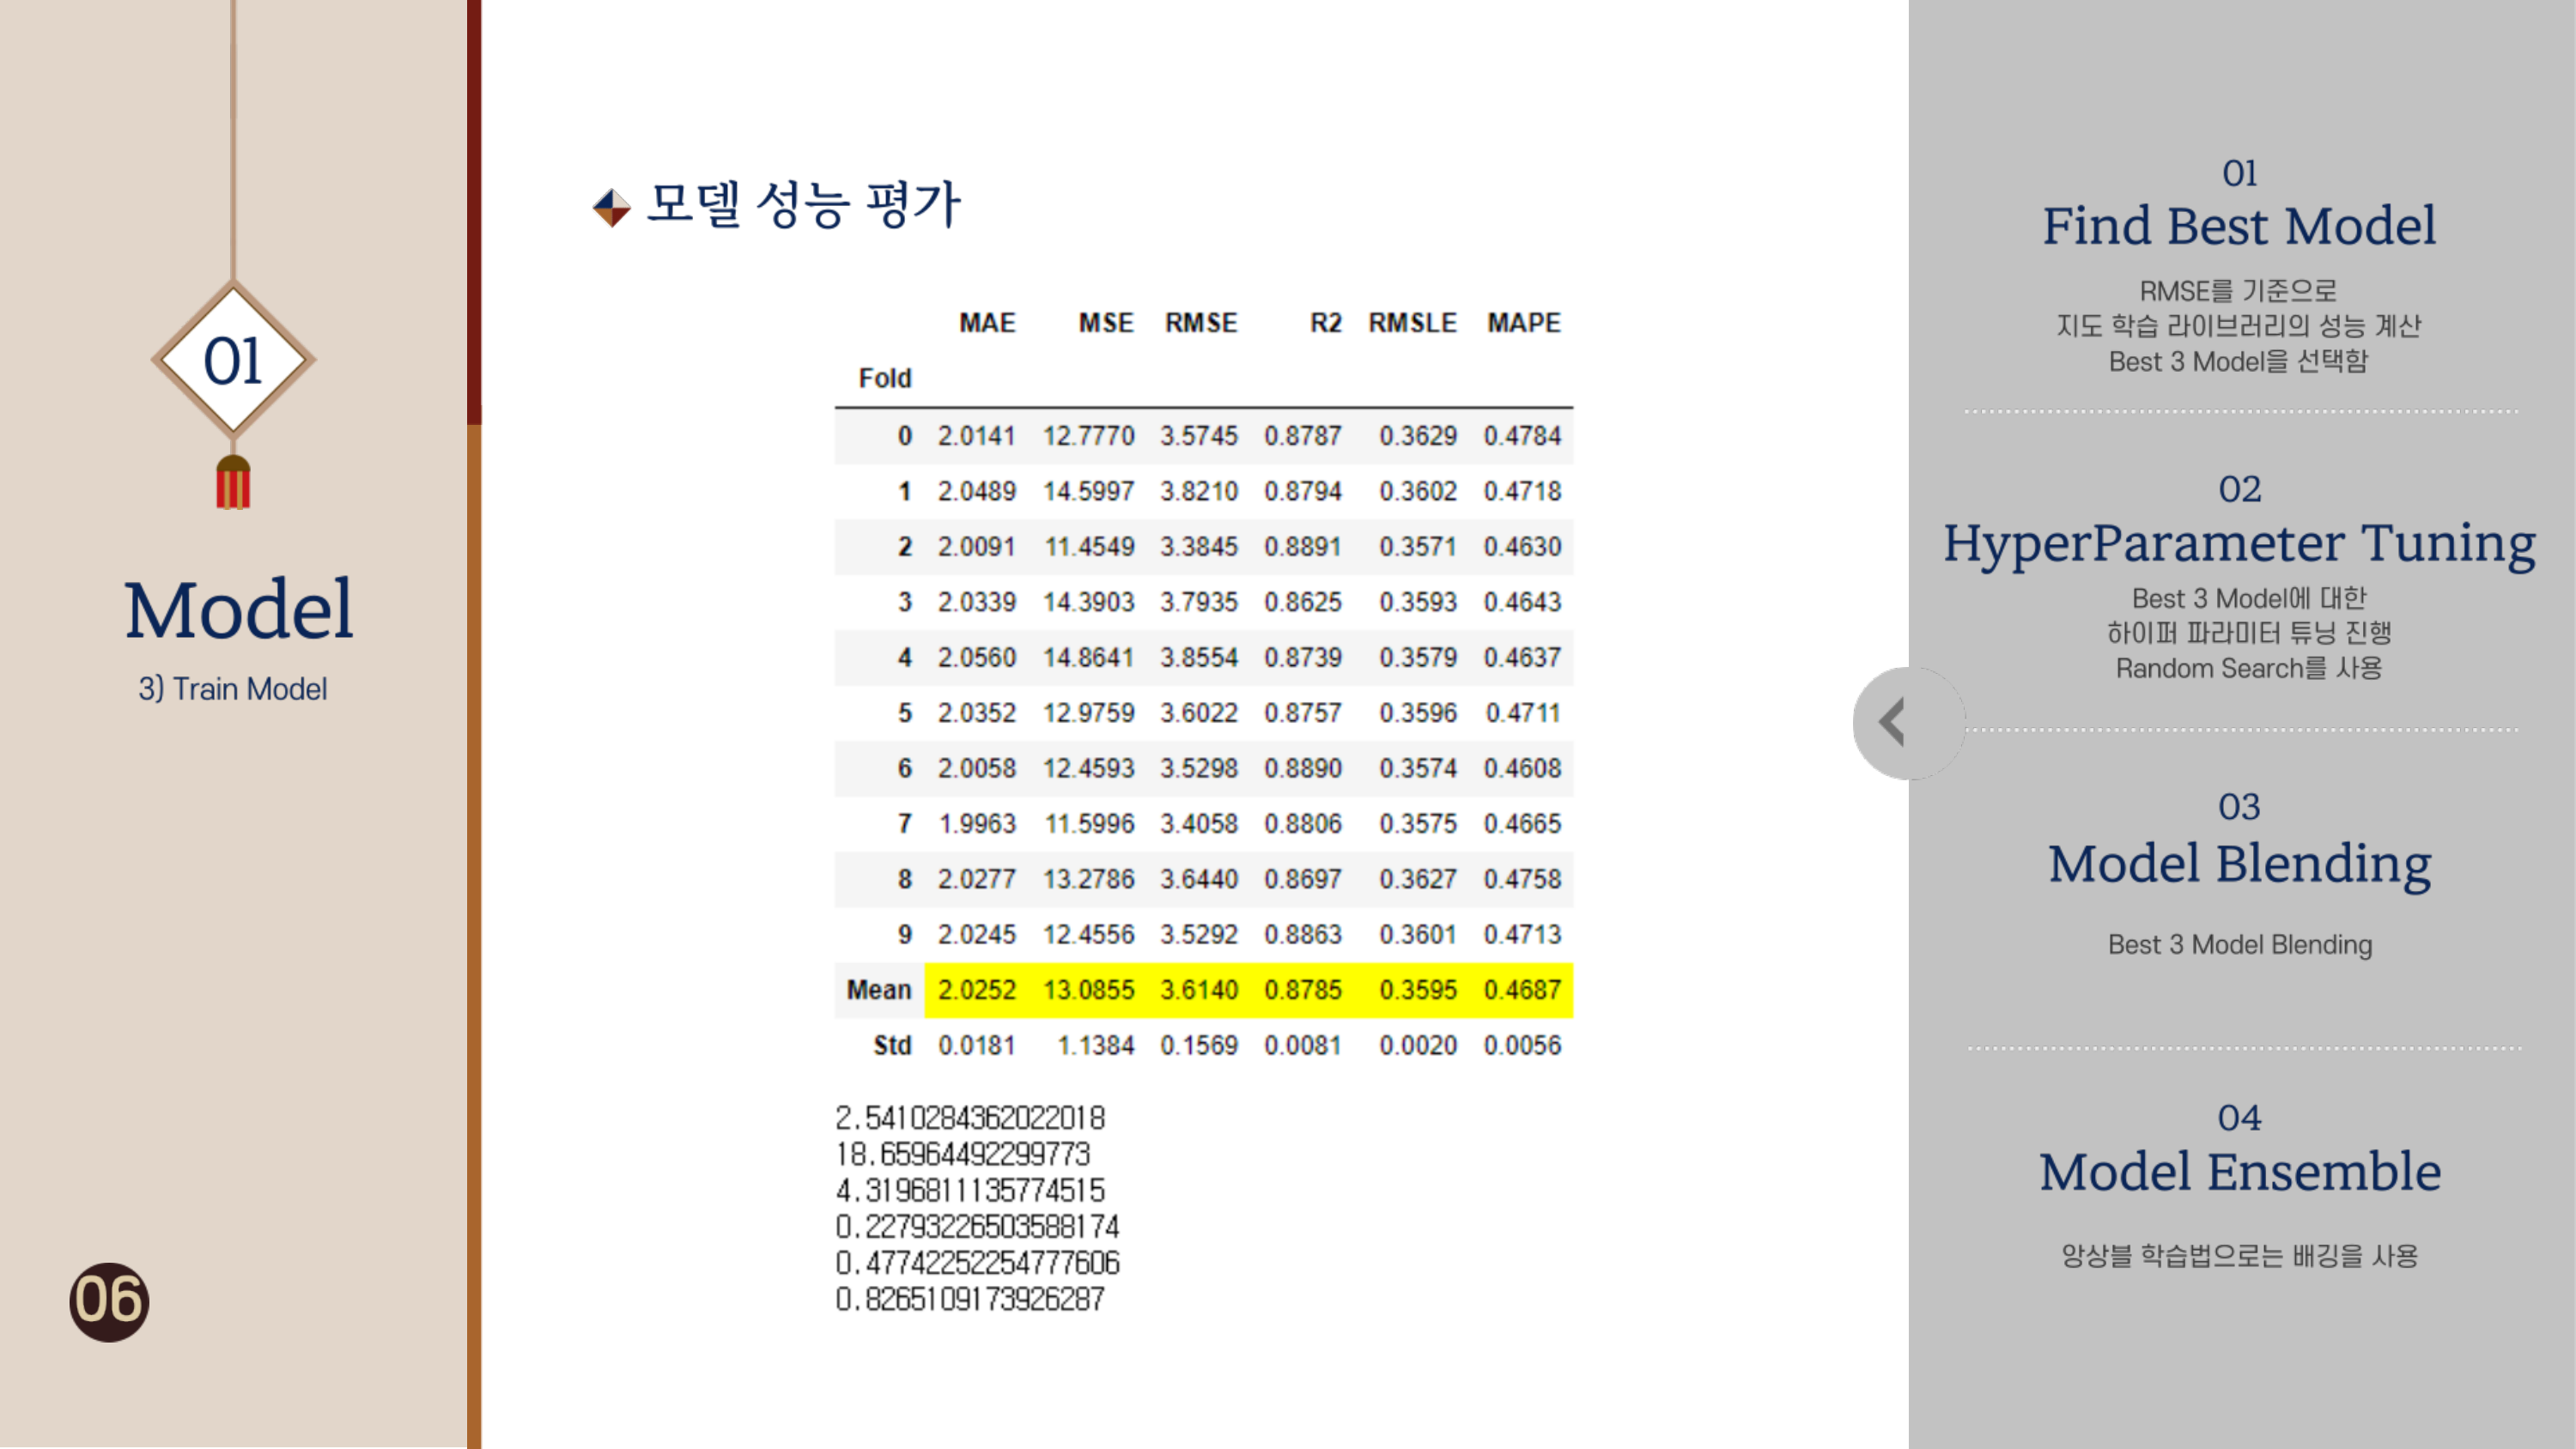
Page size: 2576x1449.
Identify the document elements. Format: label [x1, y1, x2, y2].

text_box [51, 1262, 169, 1343]
text_box [1909, 0, 2576, 1449]
text_box [1966, 1042, 2522, 1056]
picture [15, 533, 391, 724]
text_box [150, 0, 318, 510]
text_box [1962, 405, 2518, 419]
text_box [818, 275, 1610, 1325]
picture [638, 162, 984, 264]
text_box [0, 0, 465, 1447]
text_box [467, 431, 483, 1449]
text_box [1971, 724, 2518, 737]
picture [2011, 1079, 2466, 1233]
picture [1901, 137, 2462, 393]
picture [2006, 771, 2458, 974]
text_box [591, 187, 633, 229]
text_box [467, 0, 483, 426]
picture [1901, 453, 2561, 700]
picture [184, 309, 292, 418]
picture [2006, 1234, 2433, 1287]
text_box [1853, 667, 1967, 781]
